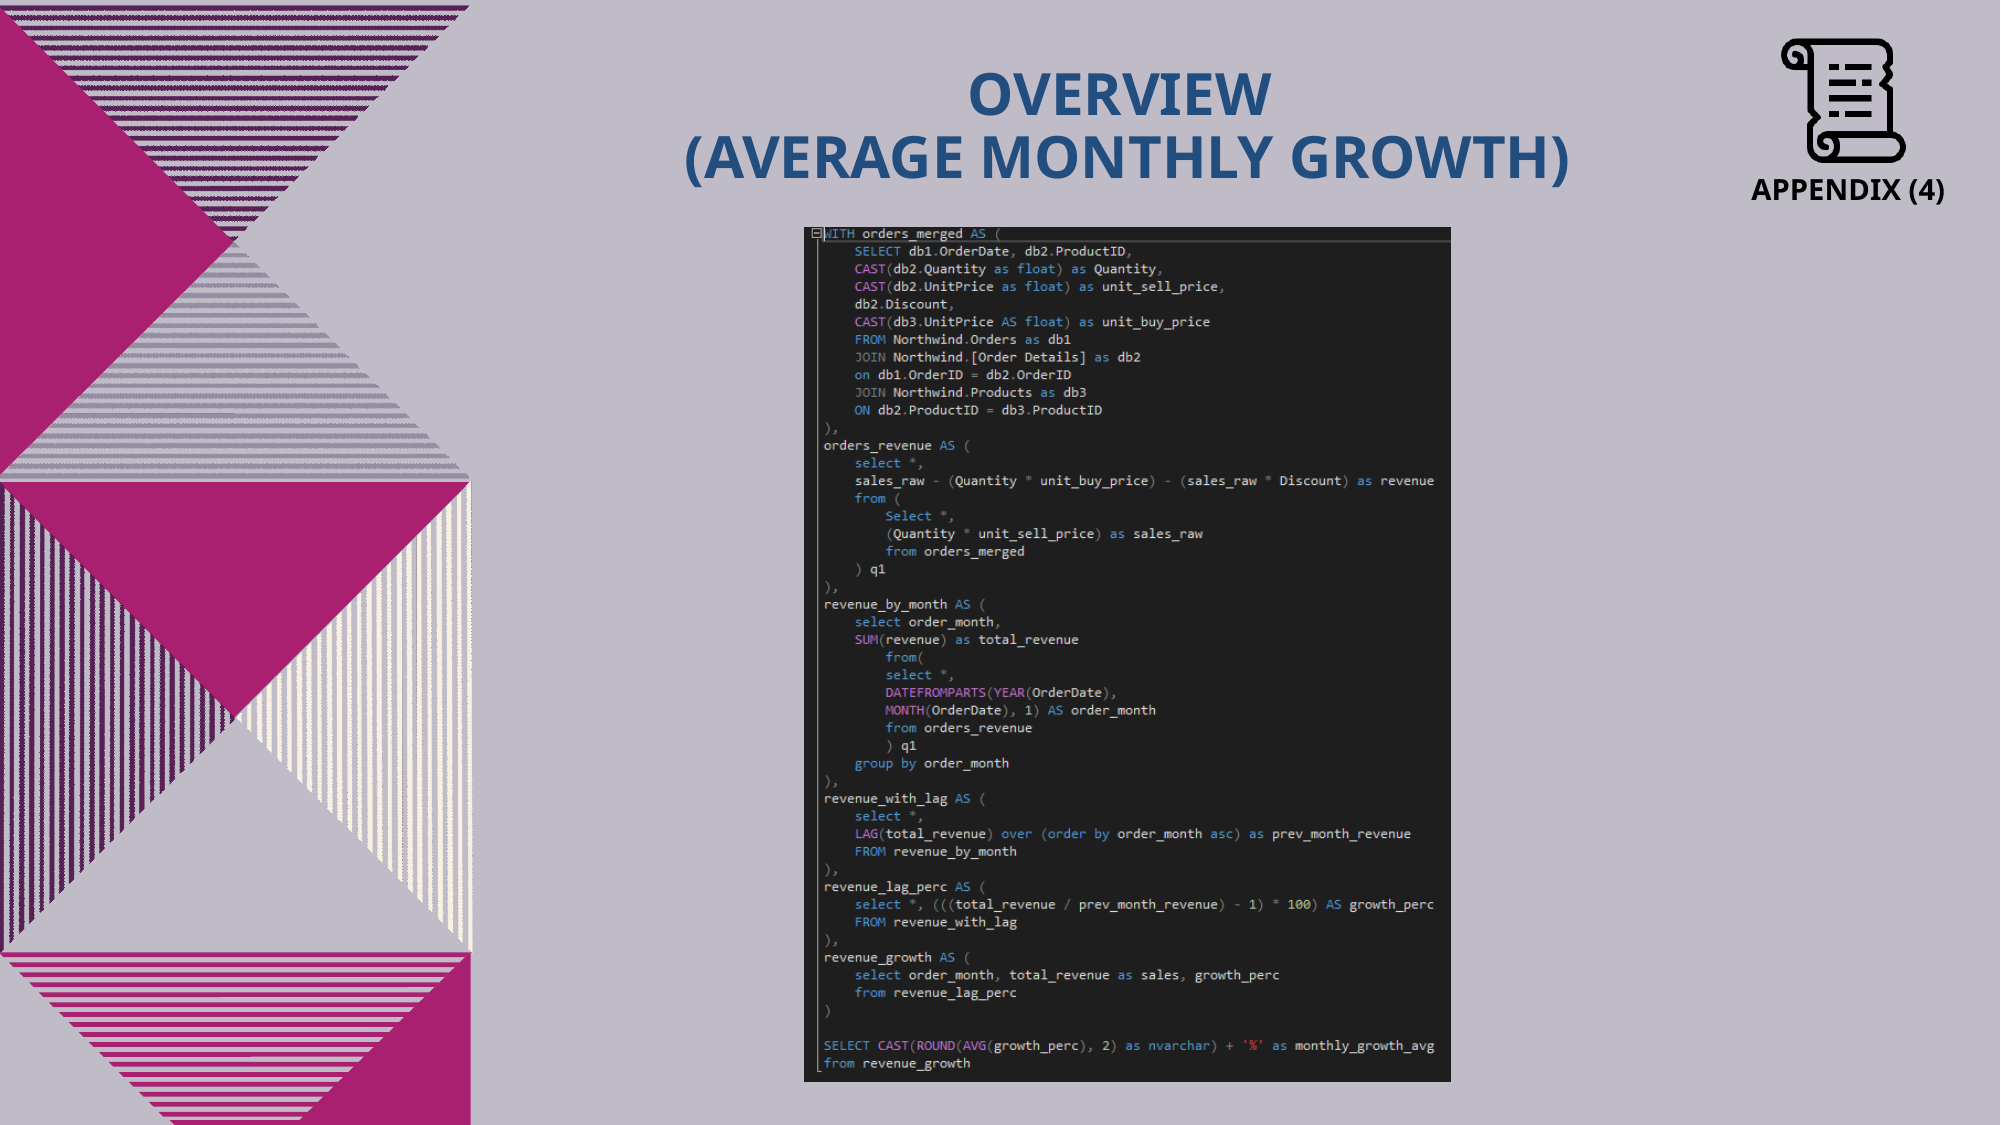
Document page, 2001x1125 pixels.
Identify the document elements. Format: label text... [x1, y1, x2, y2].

picture [236, 481, 707, 953]
title Overview (average monthly growth) [607, 57, 1647, 195]
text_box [1724, 24, 1972, 228]
picture [804, 227, 1451, 1082]
picture [0, 242, 469, 952]
picture [0, 0, 469, 241]
